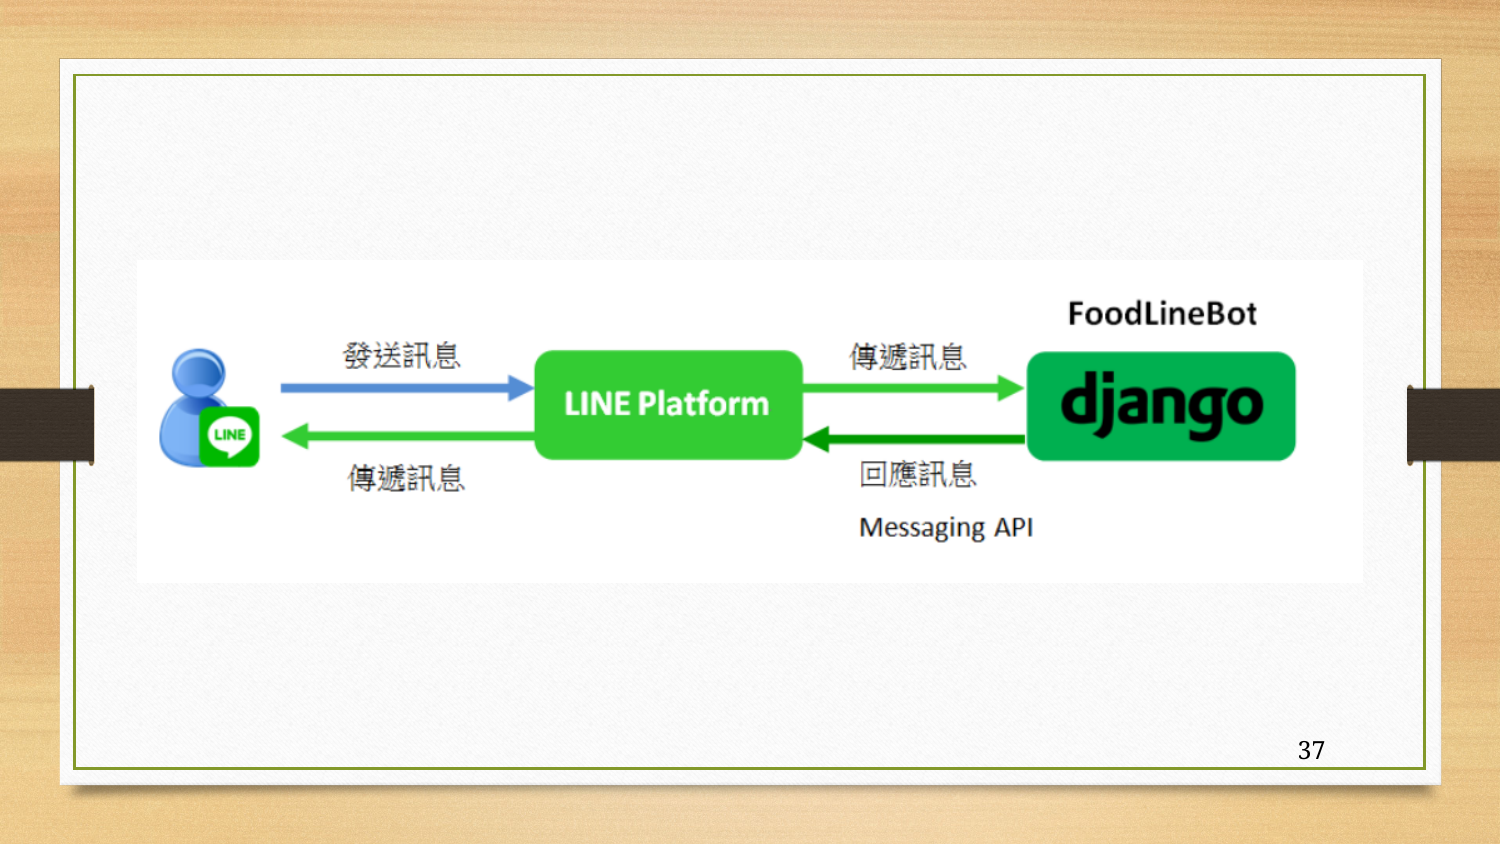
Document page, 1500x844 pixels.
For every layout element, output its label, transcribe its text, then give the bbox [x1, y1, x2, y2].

picture [0, 0, 1500, 844]
slide_number 37 [1273, 734, 1341, 769]
